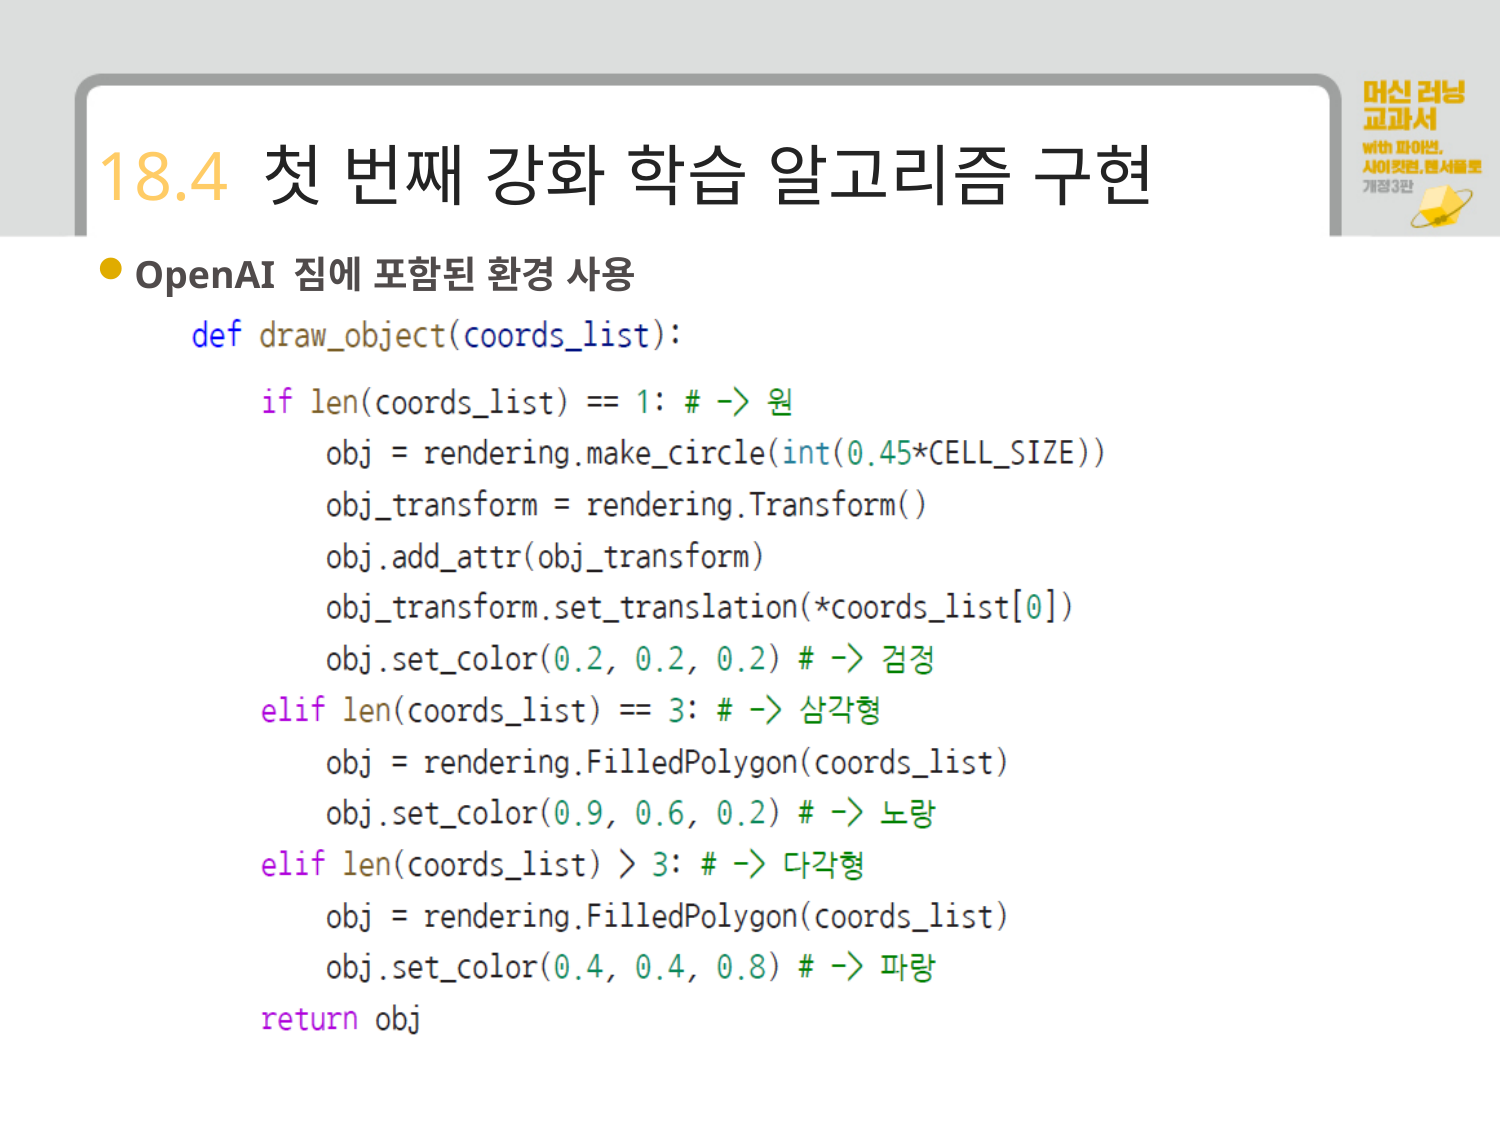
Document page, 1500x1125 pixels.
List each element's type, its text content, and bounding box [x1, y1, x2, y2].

title 18.4 첫 번째 강화 학습 알고리즘 구현 [81, 90, 1412, 222]
picture [0, 0, 1500, 1125]
list OpenAI 짐에 포함된 환경 사용 [81, 239, 1440, 1054]
